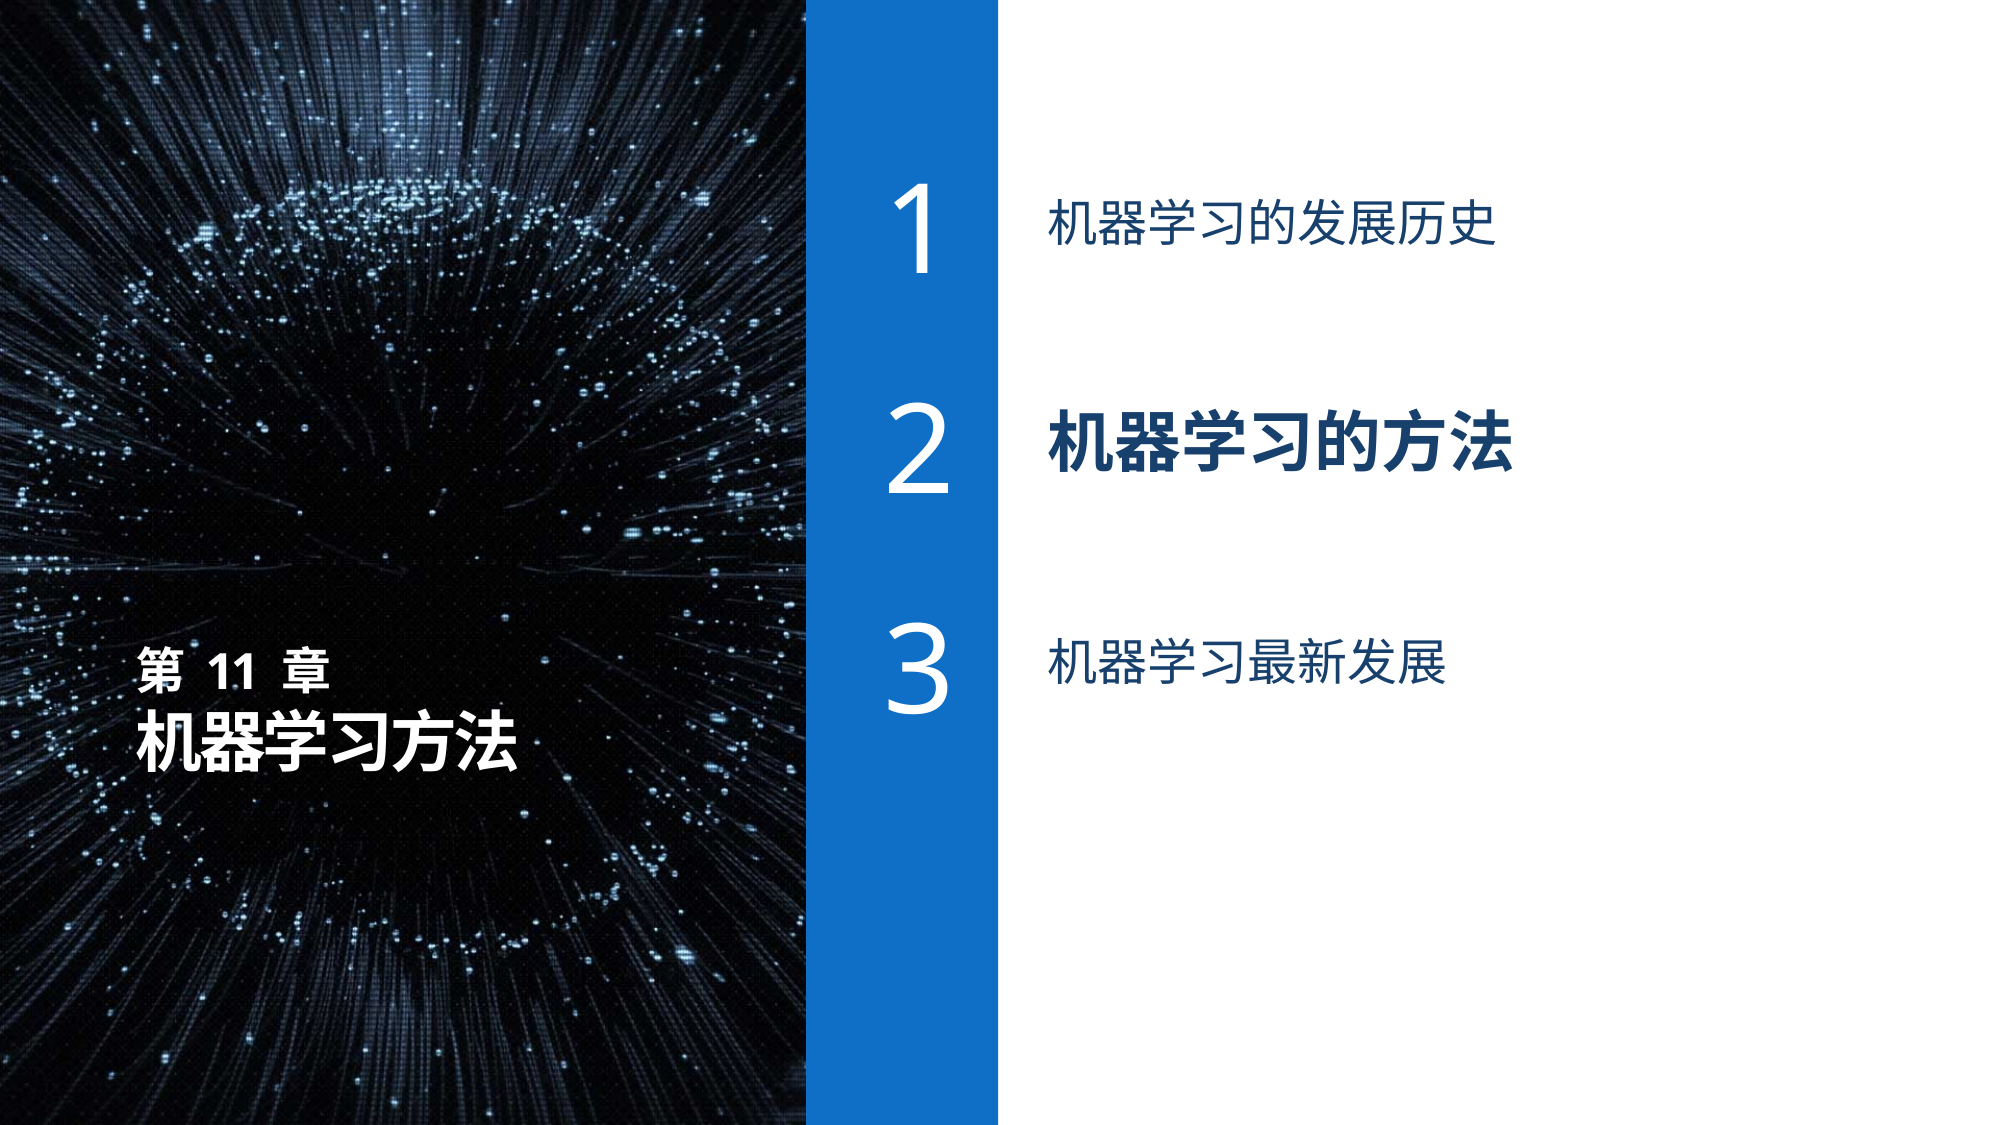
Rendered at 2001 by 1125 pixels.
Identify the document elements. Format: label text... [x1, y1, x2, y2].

list 2 [833, 390, 956, 515]
list 机器学习的发展历史 [1032, 163, 1821, 287]
list 机器学习的方法 [1032, 382, 1821, 507]
picture [0, 0, 806, 1125]
list 机器学习最新发展 [1032, 602, 1821, 727]
list 3 [833, 610, 956, 735]
list 1 [833, 171, 956, 295]
